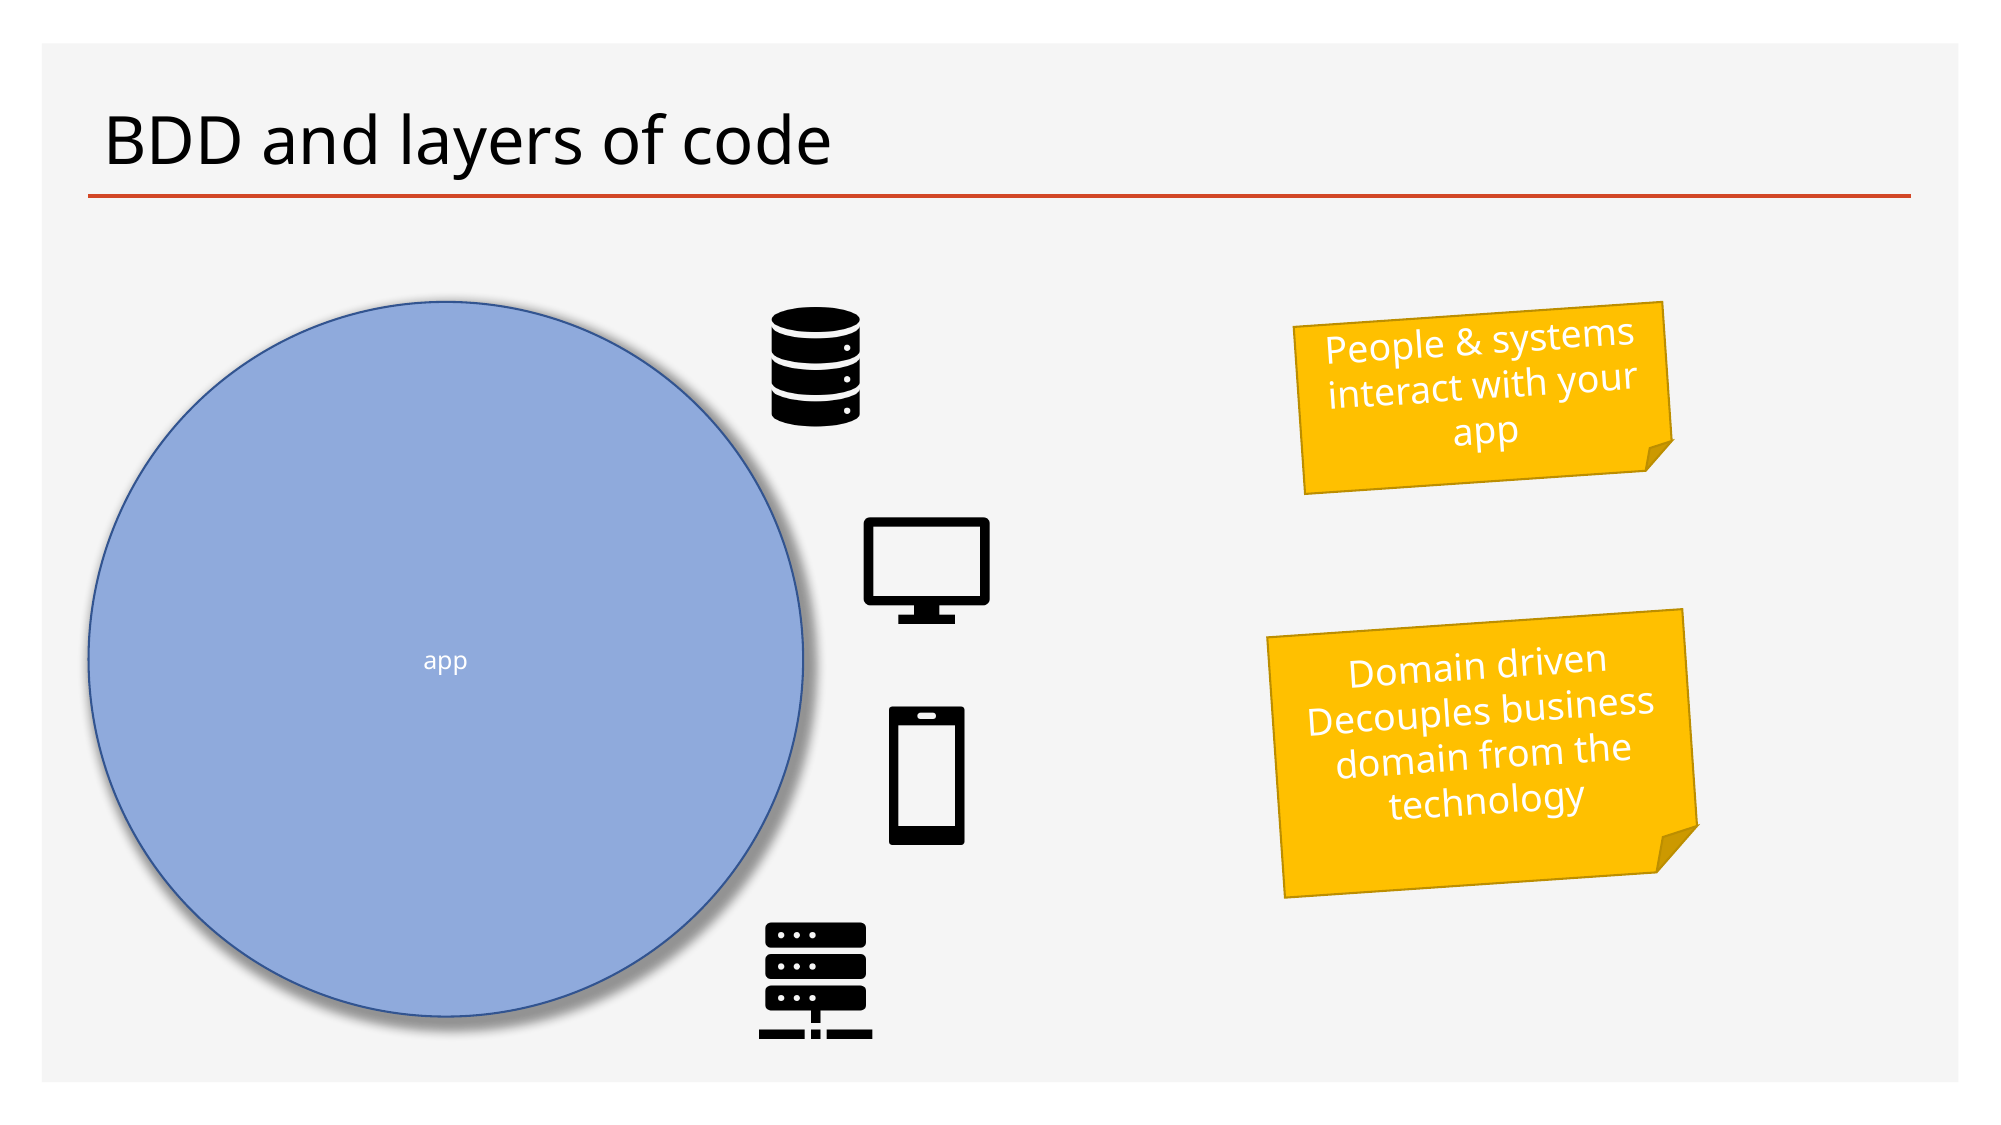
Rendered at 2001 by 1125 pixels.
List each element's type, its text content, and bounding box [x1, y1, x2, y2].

text_box app [87, 300, 805, 1018]
picture [851, 495, 1002, 646]
picture [740, 291, 891, 442]
picture [740, 905, 891, 1056]
picture [851, 700, 1002, 851]
text_box Domain driven Decouples business domain from the technology [1266, 608, 1701, 899]
title BDD and layers of code [88, 59, 1912, 187]
text_box People & systems interact with your app [1292, 300, 1675, 496]
